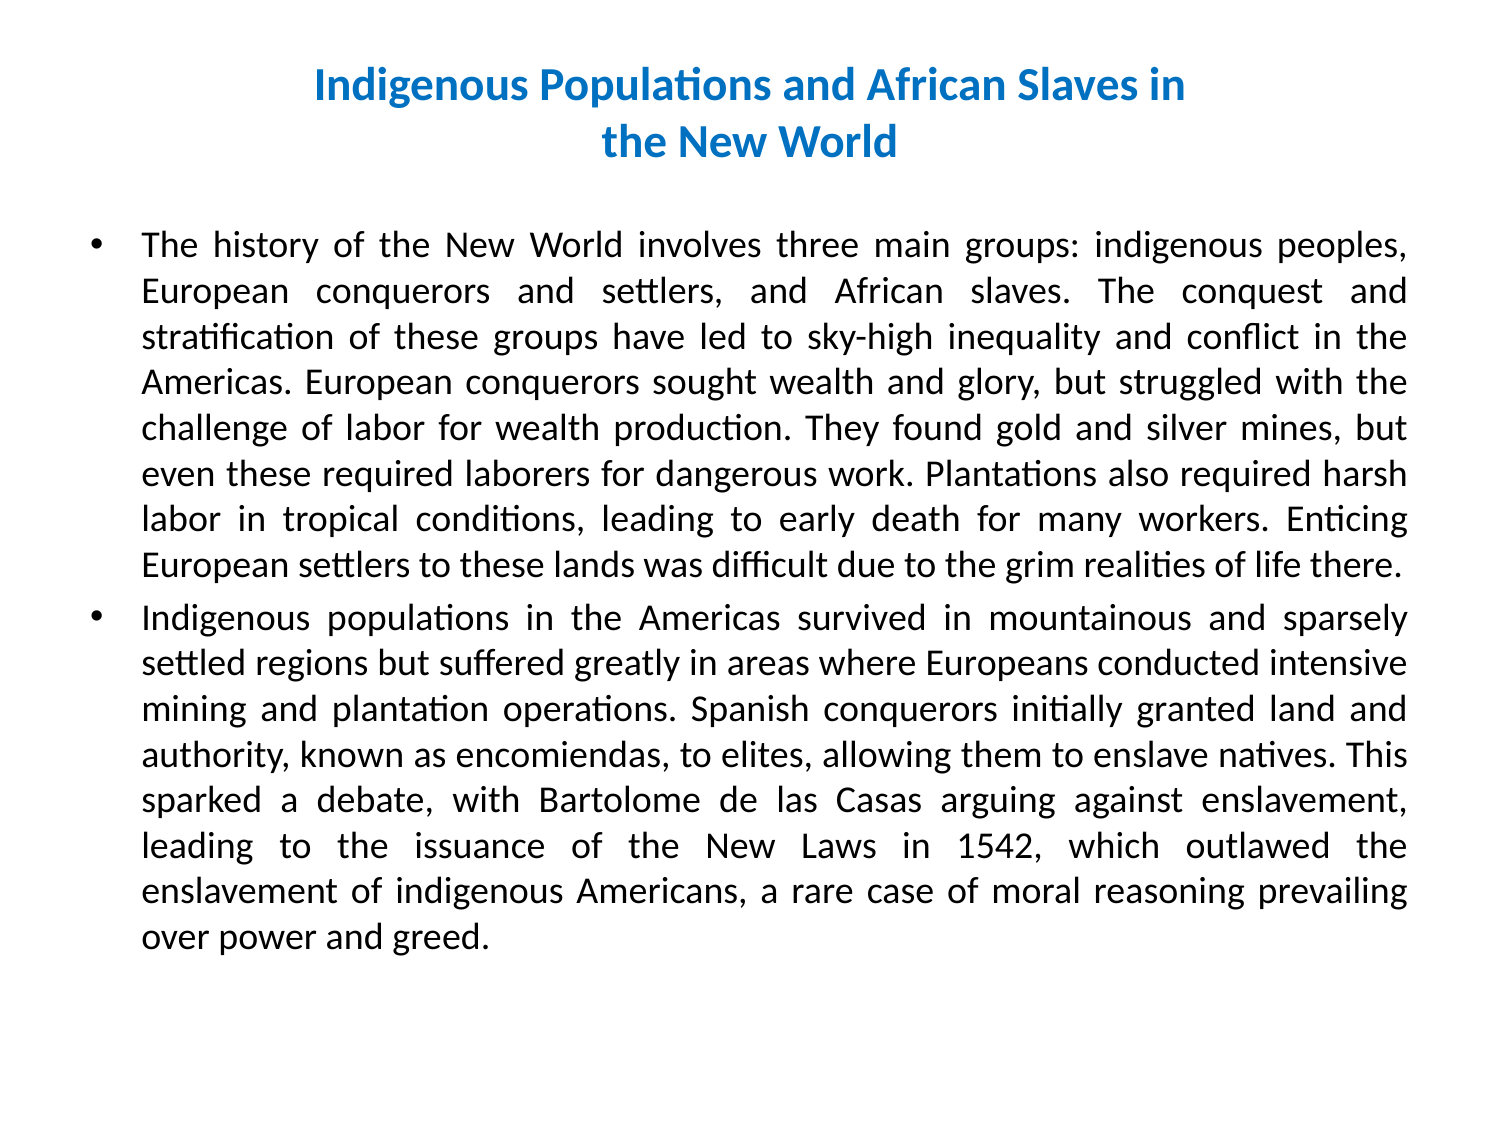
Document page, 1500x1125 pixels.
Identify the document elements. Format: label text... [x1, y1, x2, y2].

title Indigenous Populations and African Slaves in the New World [75, 45, 1425, 175]
list The history of the New World involves three main groups: indigenous peoples, European conquerors and settlers, and African slaves. The conquest and stratification of these groups have led to sky-high inequality and conflict in the Americas. European conquerors sought wealth and glory, but struggled with the challenge of labor for wealth production. They found gold and silver mines, but even these required laborers for dangerous work. Plantations also required harsh labor in tropical conditions, leading to early death for many workers. Enticing European settlers to these lands was difficult due to the grim realities of life there. Indigenous populations in the Americas survived in mountainous and sparsely settled regions but suffered greatly in areas where Europeans conducted intensive mining and plantation operations. Spanish conquerors initially granted land and authority, known as encomiendas, to elites, allowing them to enslave natives. This sparked a debate, with Bartolome de las Casas arguing against enslavement, leading to the issuance of the New Laws in 1542, which outlawed the enslavement of indigenous Americans, a rare case of moral reasoning prevailing over power and greed. [75, 212, 1425, 1005]
